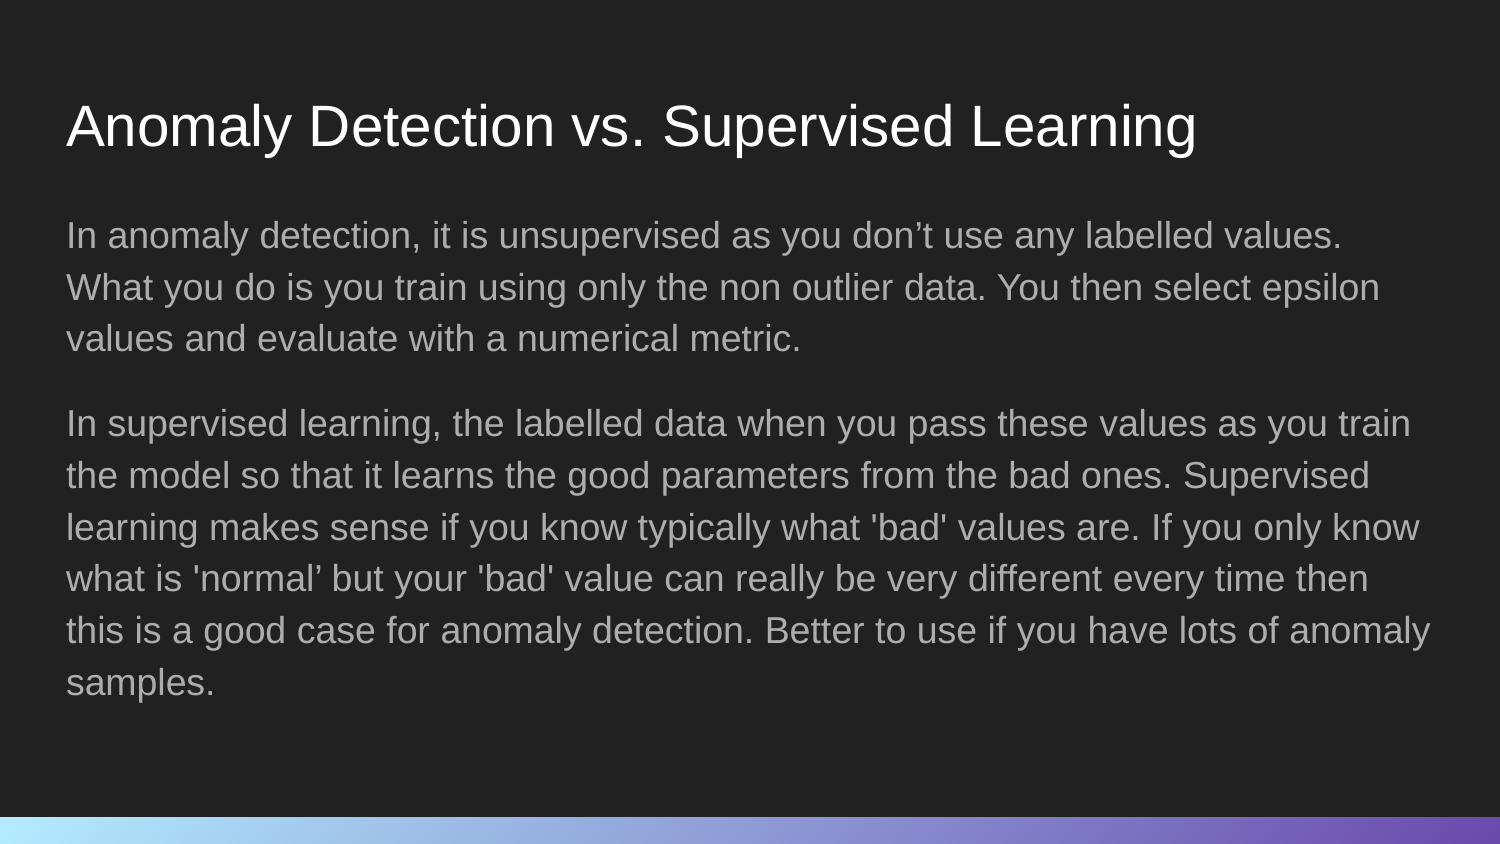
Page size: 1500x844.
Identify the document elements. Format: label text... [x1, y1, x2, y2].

list In anomaly detection, it is unsupervised as you don’t use any labelled values. What you do is you train using only the non outlier data. You then select epsilon values and evaluate with a numerical metric. In supervised learning, the labelled data when you pass these values as you train the model so that it learns the good parameters from the bad ones. Supervised learning makes sense if you know typically what 'bad' values are. If you only know what is 'normal’ but your 'bad' value can really be very different every time then this is a good case for anomaly detection. Better to use if you have lots of anomaly samples. [51, 189, 1449, 750]
title Anomaly Detection vs. Supervised Learning [51, 72, 1449, 167]
